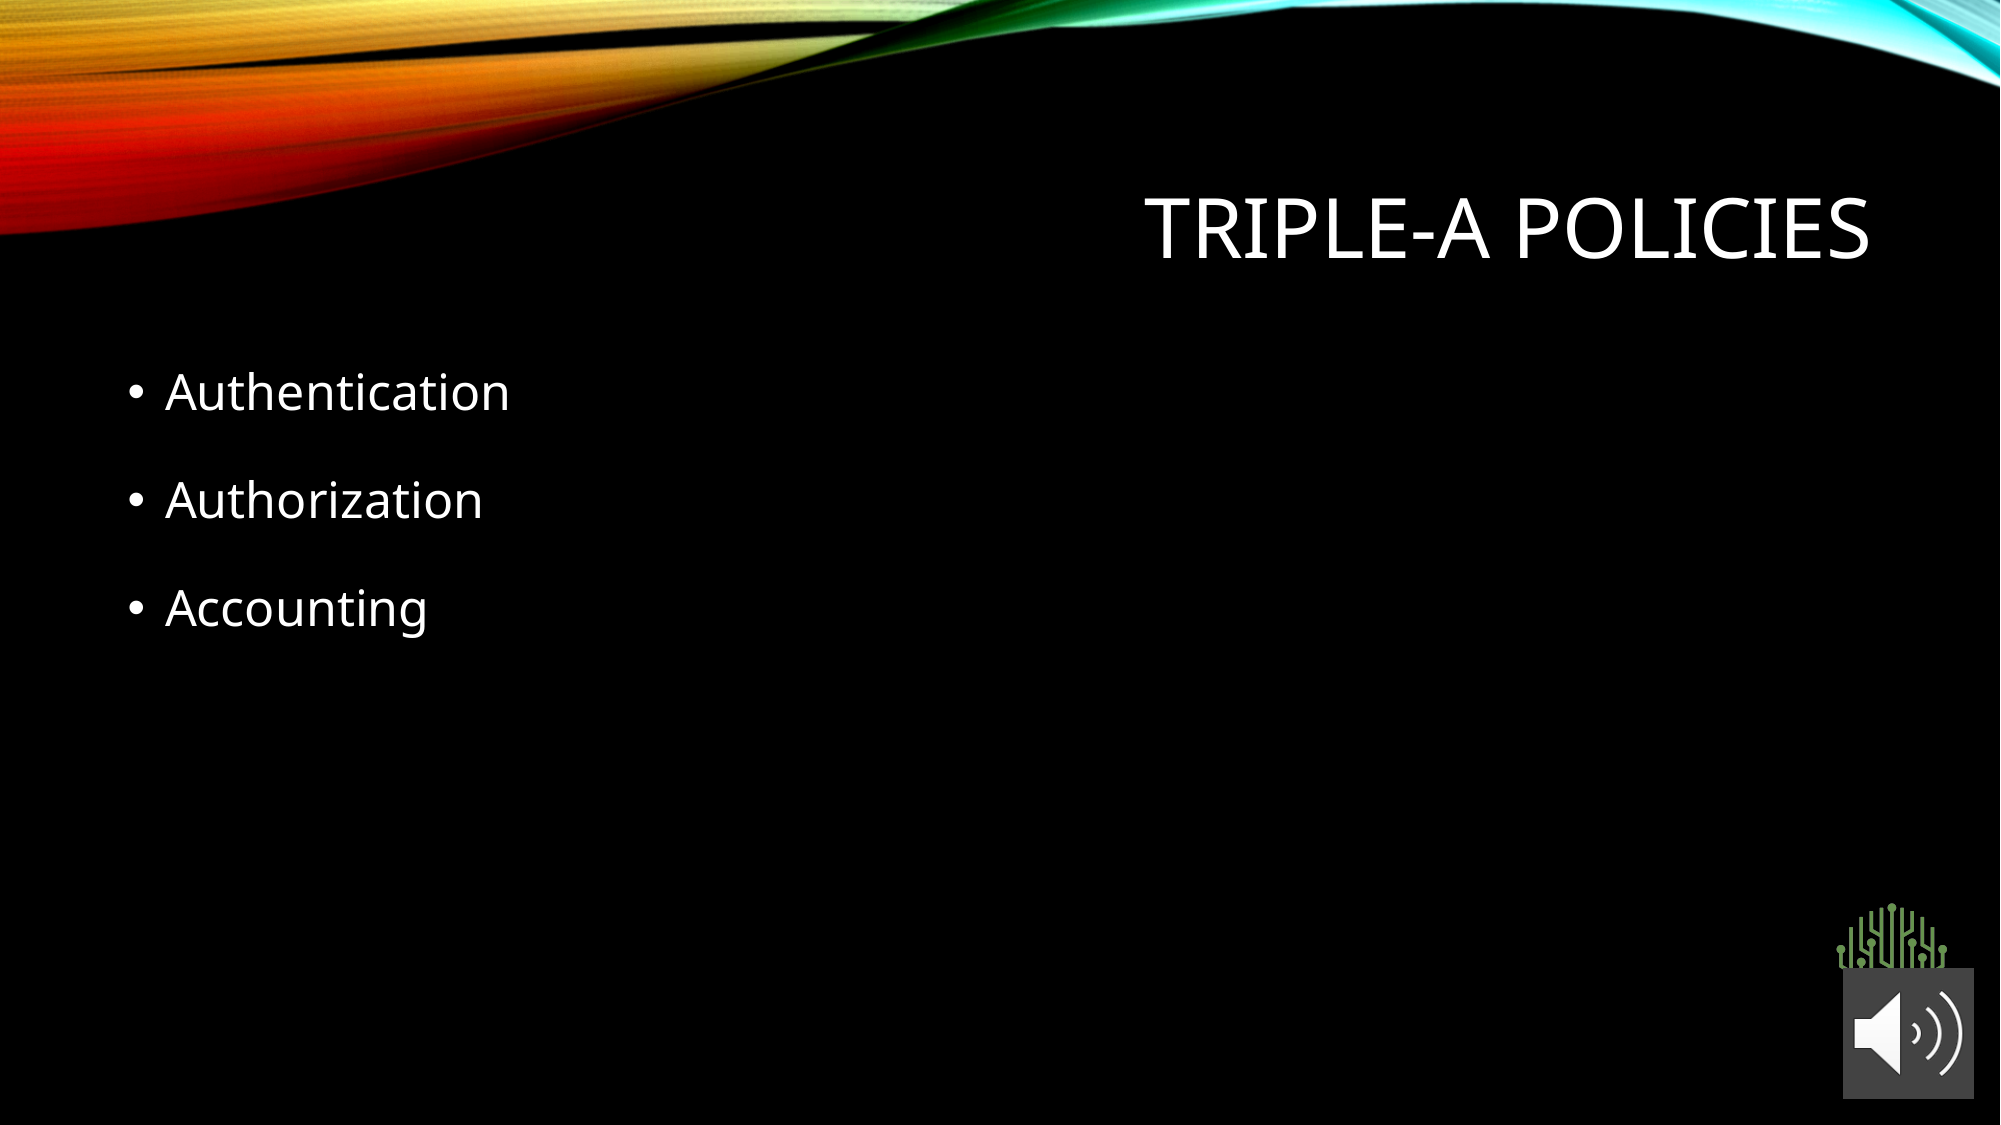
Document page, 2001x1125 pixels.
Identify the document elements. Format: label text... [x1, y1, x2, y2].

list Authentication Authorization Accounting [112, 360, 1888, 1021]
title TRIPLE-A POLICIES [474, 125, 1888, 338]
picture [1817, 892, 1976, 1101]
picture [0, 0, 2000, 237]
